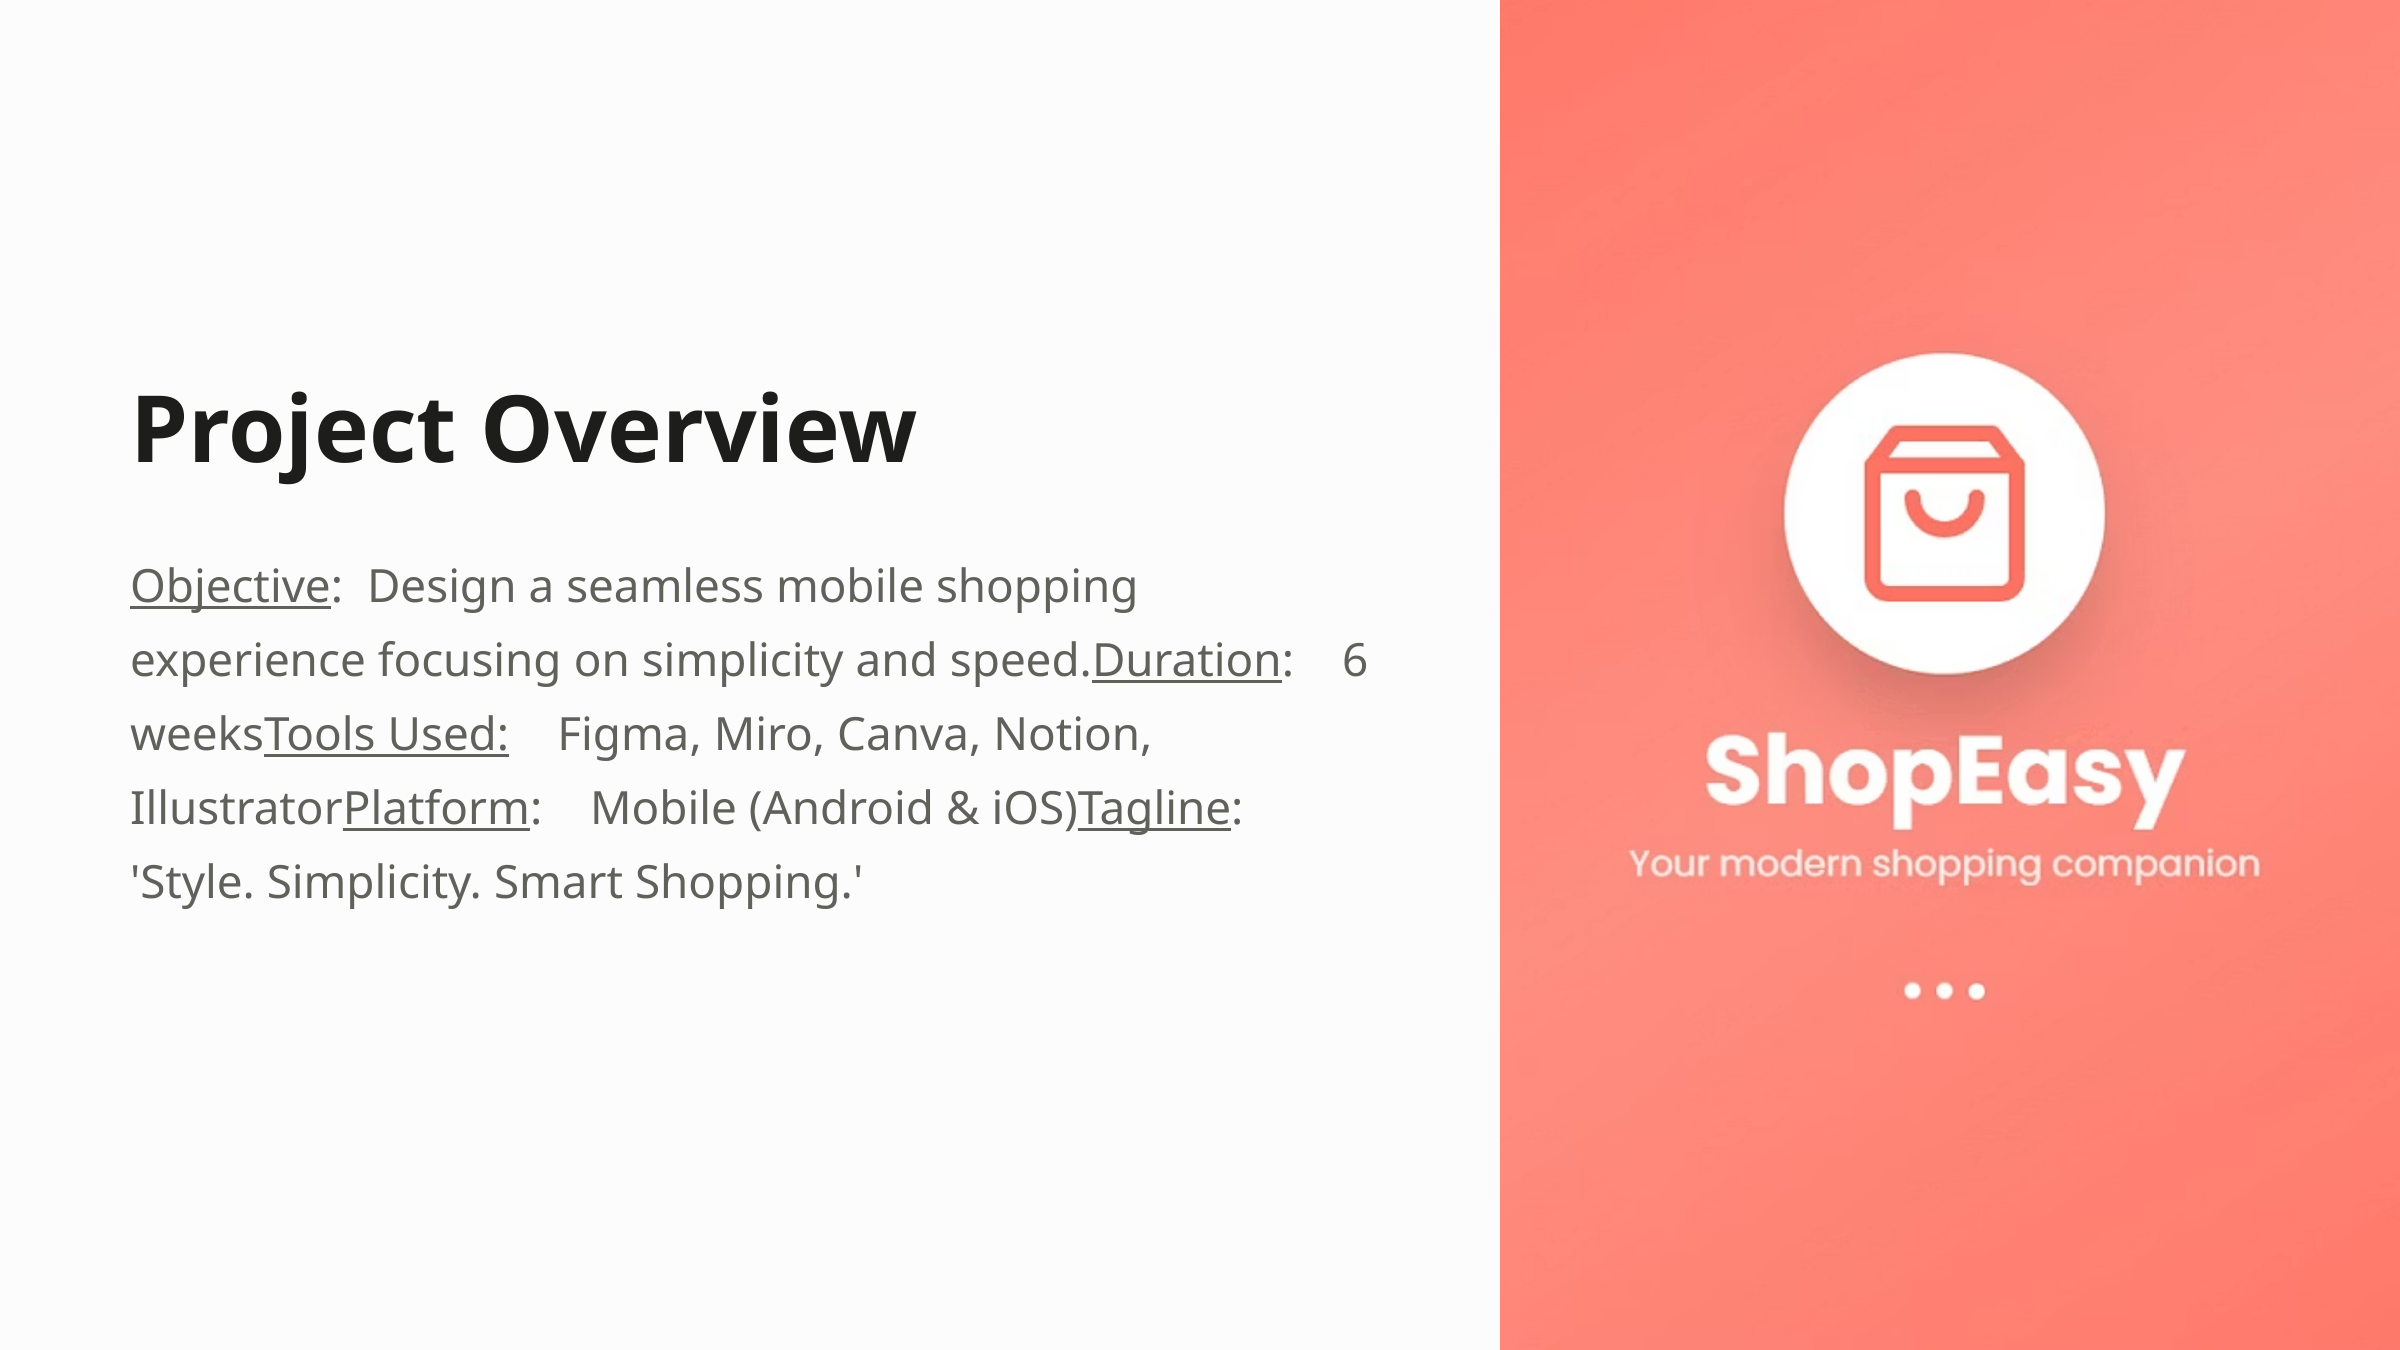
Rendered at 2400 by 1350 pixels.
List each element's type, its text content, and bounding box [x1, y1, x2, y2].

text_box Objective: Design a seamless mobile shopping experience focusing on simplicity and speed.​Duration: 6 weeks​​Tools Used: Figma, Miro, Canva, Notion, Illustrator​Platform: Mobile (Android & iOS)​Tagline: 'Style. Simplicity. Smart Shopping.'​ [130, 537, 1370, 985]
picture [1499, 0, 2400, 1350]
text_box Project Overview​ [130, 365, 1061, 483]
